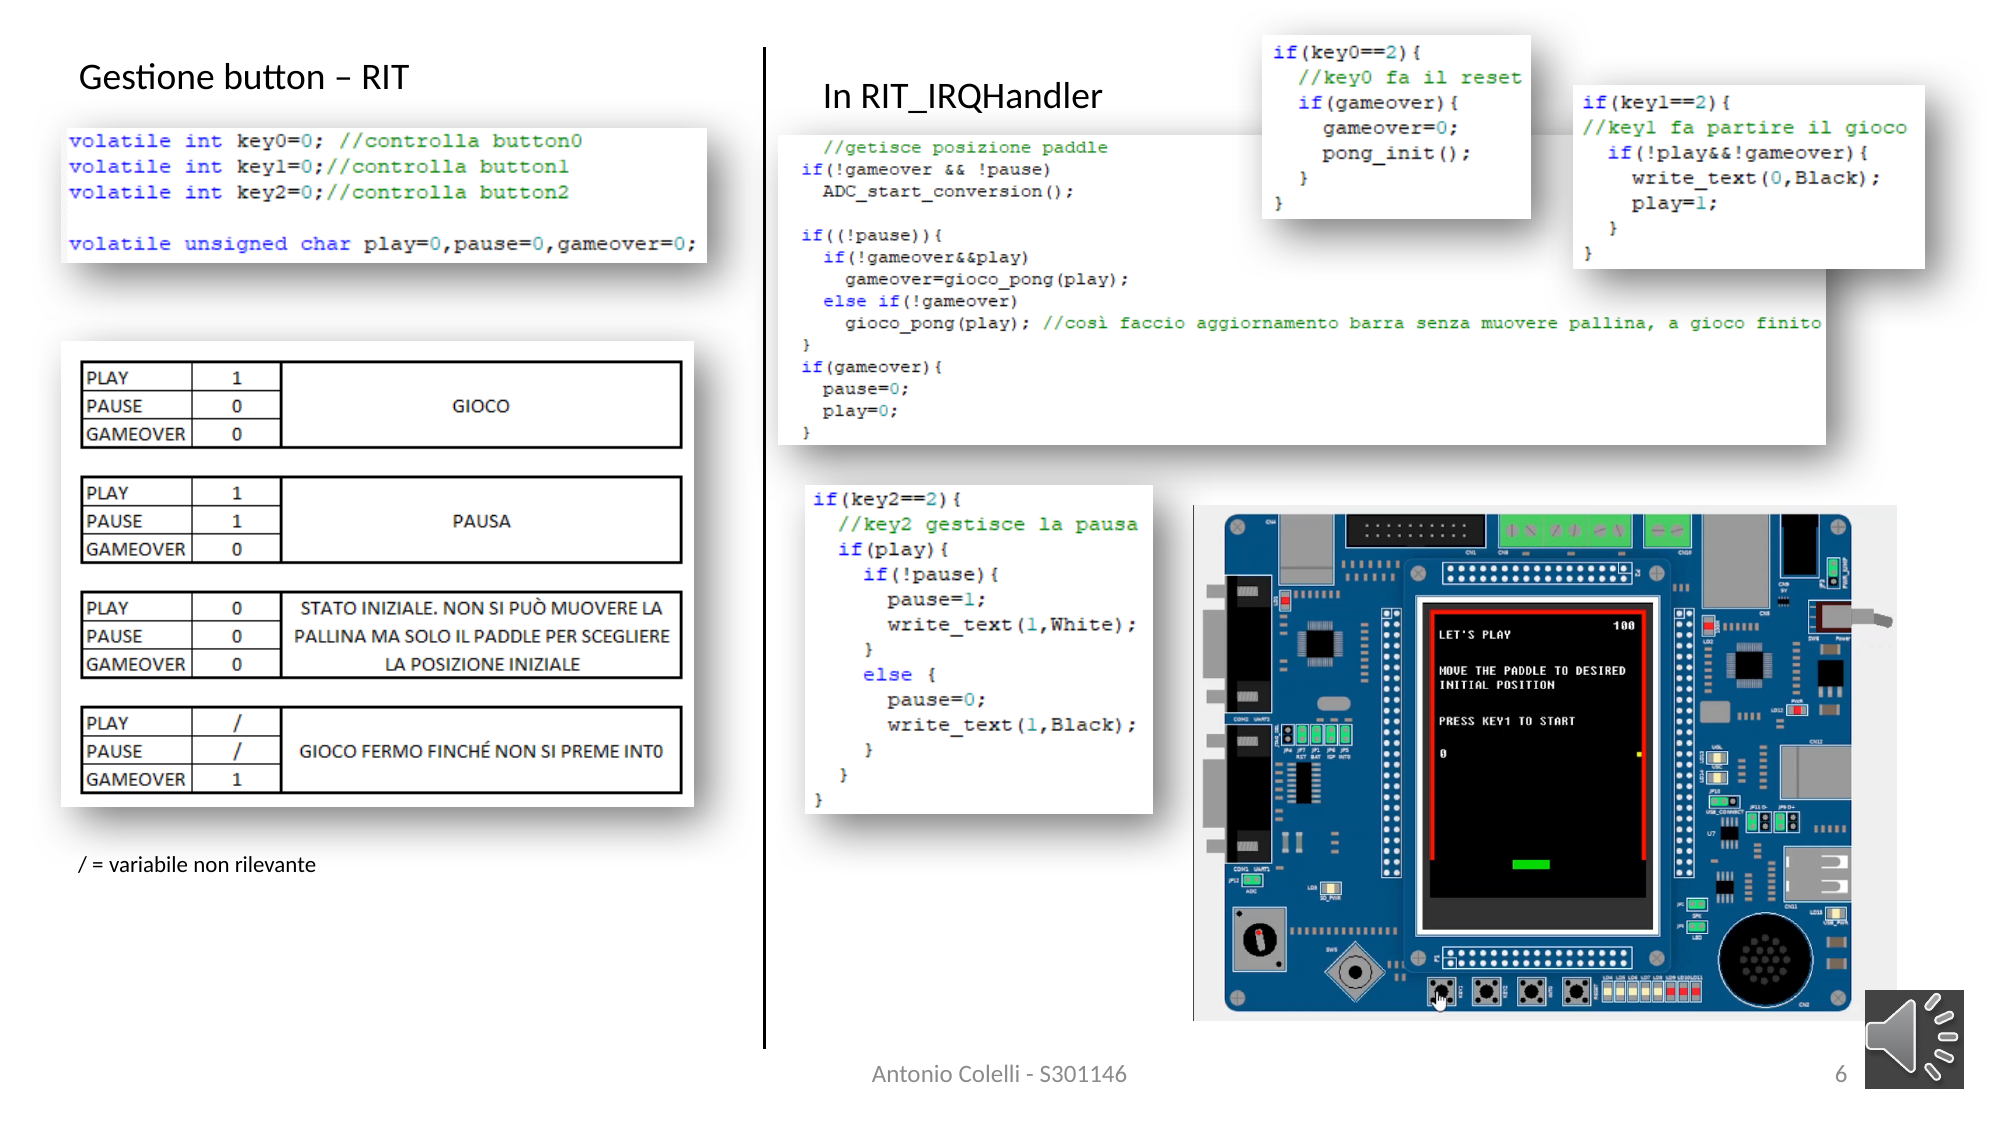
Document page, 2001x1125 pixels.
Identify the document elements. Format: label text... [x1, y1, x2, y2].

text_box Gestione button – RIT [64, 44, 425, 105]
picture [1864, 989, 1965, 1090]
text_box In RIT_IRQHandler [808, 63, 1119, 124]
text_box / = variabile non rilevante [63, 842, 332, 885]
picture [61, 127, 707, 263]
picture [61, 341, 694, 807]
picture [778, 35, 1925, 445]
slide_number 6 [1412, 1042, 1863, 1103]
footer Antonio Colelli - S301146 [662, 1042, 1338, 1103]
picture [805, 485, 1153, 814]
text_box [1192, 504, 1897, 1022]
